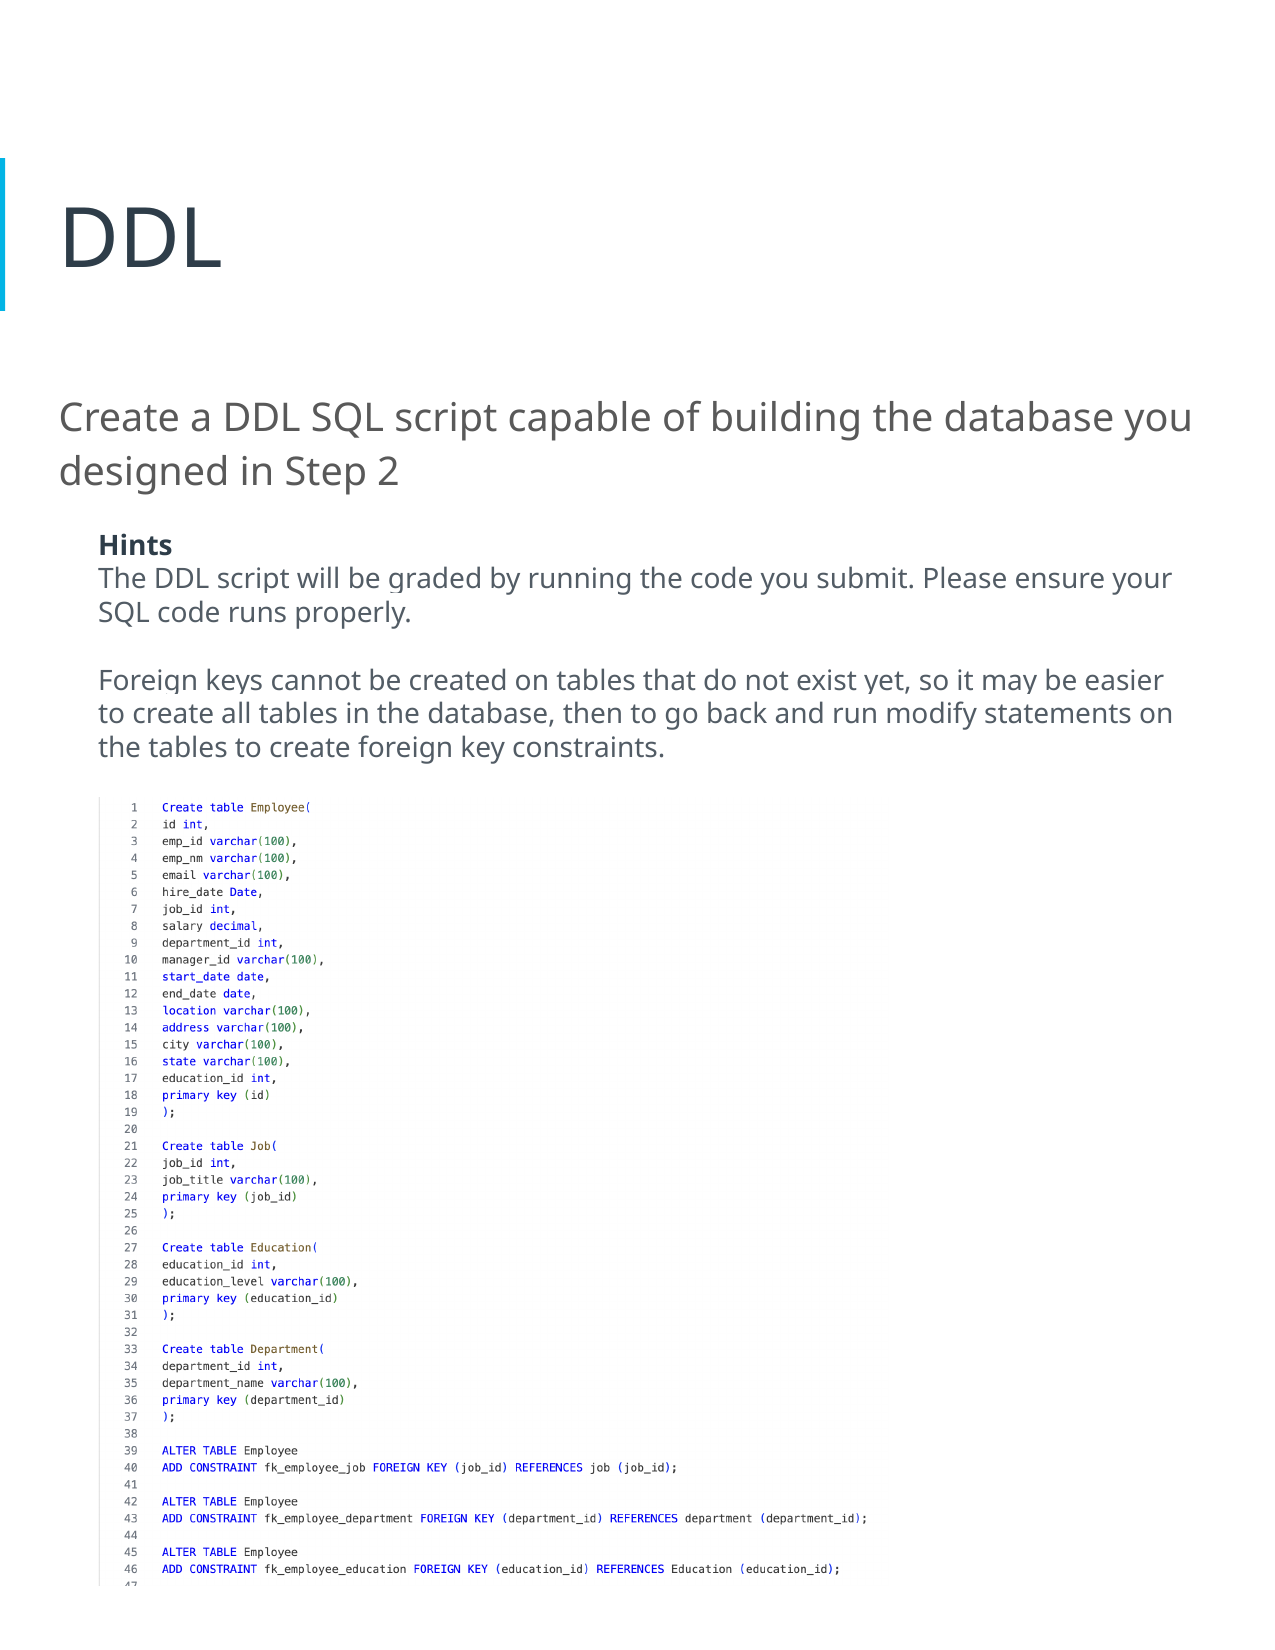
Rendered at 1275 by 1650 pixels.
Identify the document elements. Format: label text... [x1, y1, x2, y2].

list Create a DDL SQL script capable of building the database you designed in Step 2 Hints The DDL script will be graded by running the code you submit. Please ensure your SQL code runs properly. Foreign keys cannot be created on tables that do not exist yet, so it may be easier to create all tables in the database, then to go back and run modify statements on the tables to create foreign key constraints. [43, 369, 1232, 1639]
title DDL [43, 142, 1232, 327]
picture [97, 797, 889, 1586]
